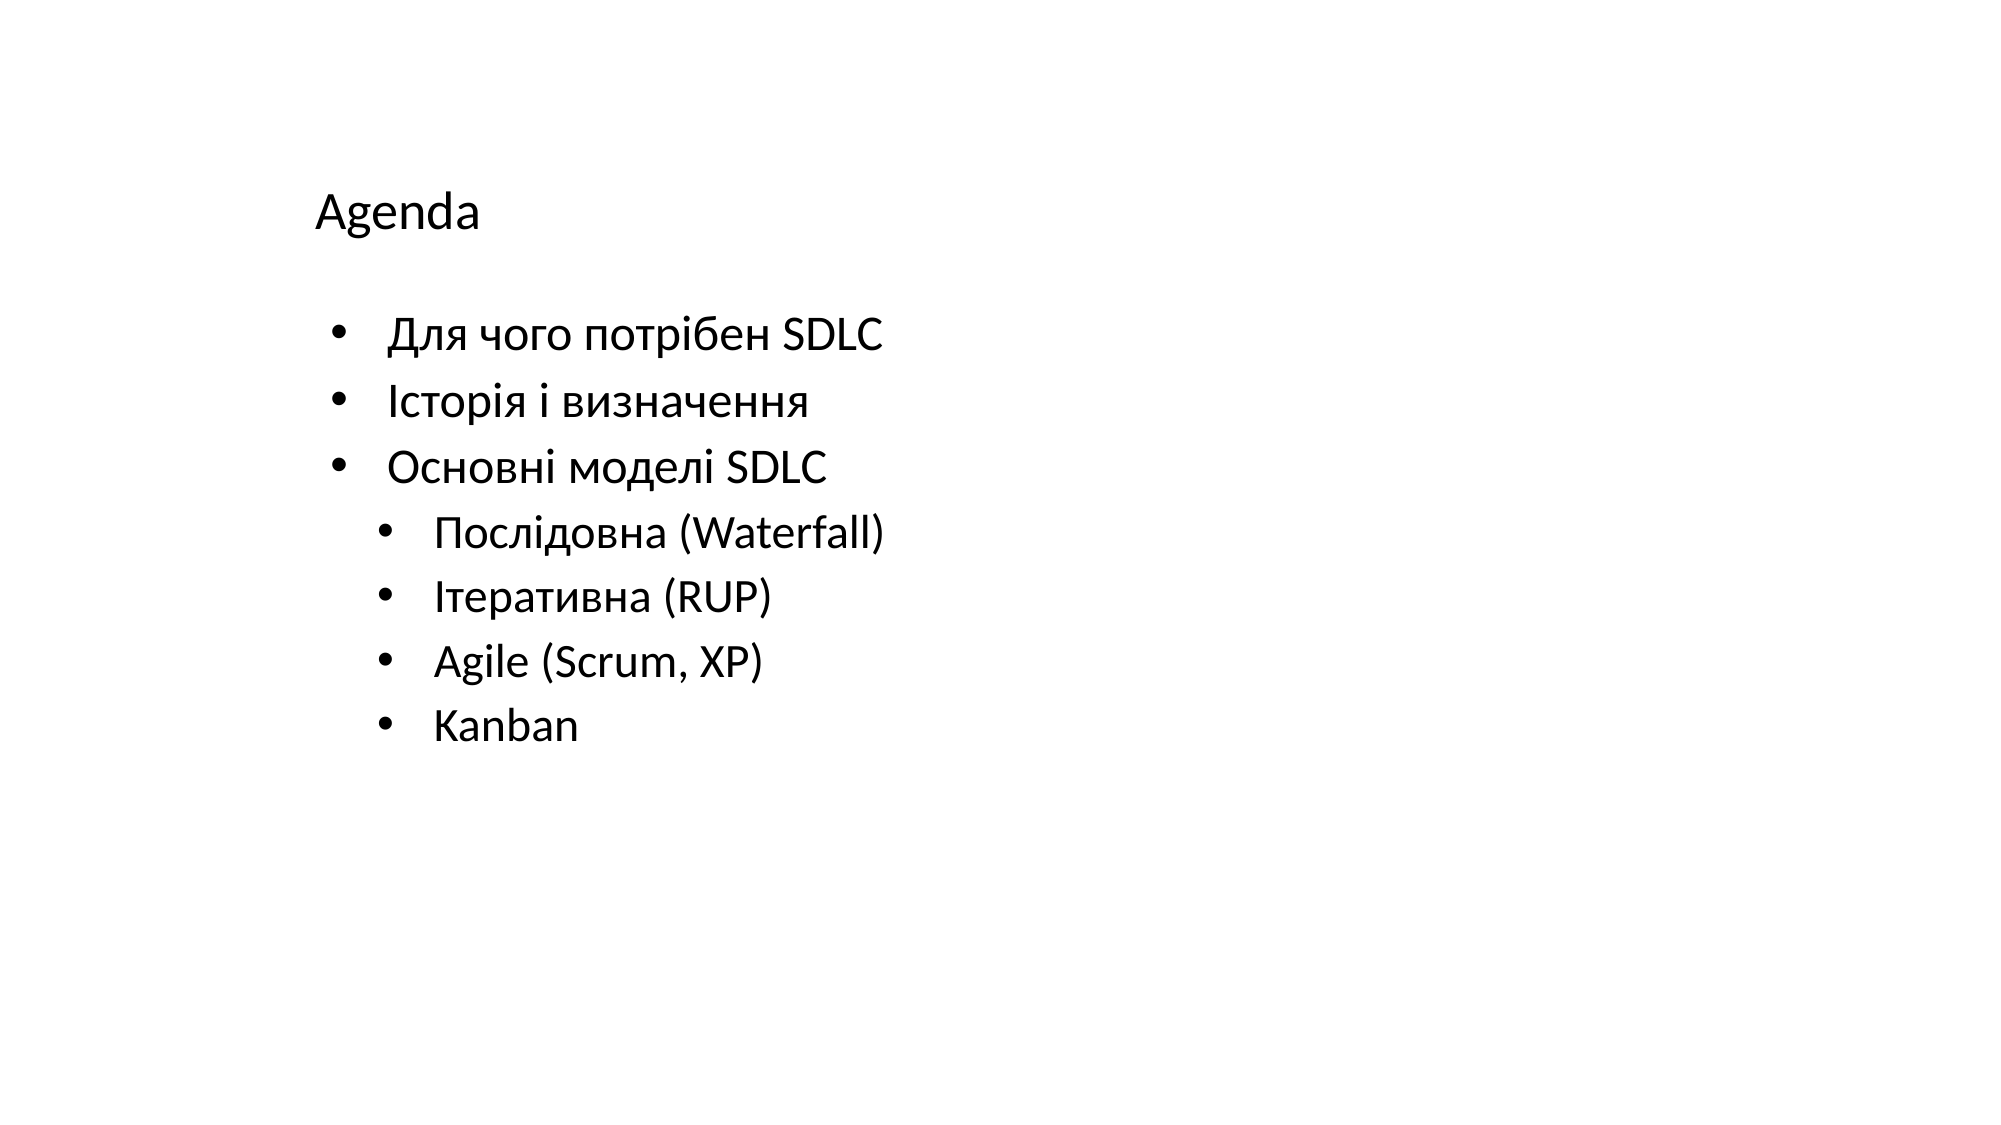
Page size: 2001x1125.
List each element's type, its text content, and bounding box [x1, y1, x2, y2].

title Agenda [300, 172, 1650, 253]
list Для чого потрібен SDLC Історія і визначення Основні моделі SDLC Послідовна (Waterfall) Ітеративна (RUP) Agile (Scrum, XP) Kanban [287, 299, 1536, 866]
